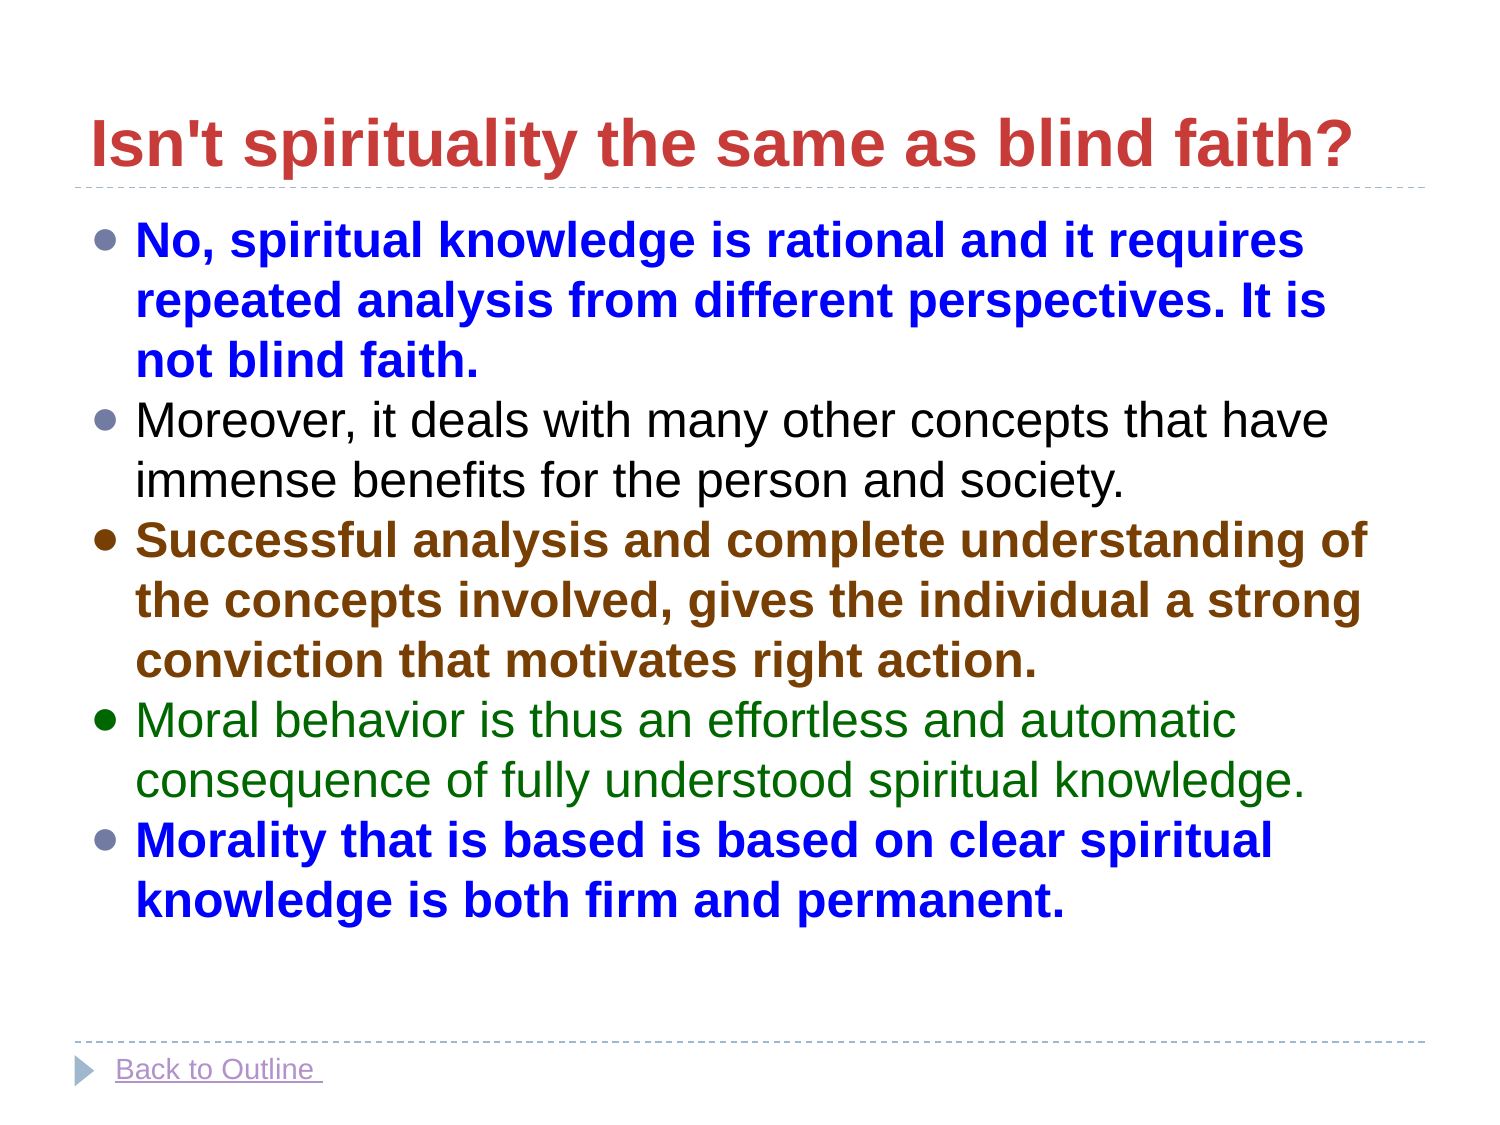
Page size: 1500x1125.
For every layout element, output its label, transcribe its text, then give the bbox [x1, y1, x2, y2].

title Isn't spirituality the same as blind faith? [75, 24, 1425, 188]
list No, spiritual knowledge is rational and it requires repeated analysis from different perspectives. It is not blind faith. Moreover, it deals with many other concepts that have immense benefits for the person and society. Successful analysis and complete understanding of the concepts involved, gives the individual a strong conviction that motivates right action. Moral behavior is thus an effortless and automatic consequence of fully understood spiritual knowledge. Morality that is based is based on clear spiritual knowledge is both firm and permanent. [75, 200, 1425, 1010]
slide_number Back to Outline [100, 1042, 426, 1103]
